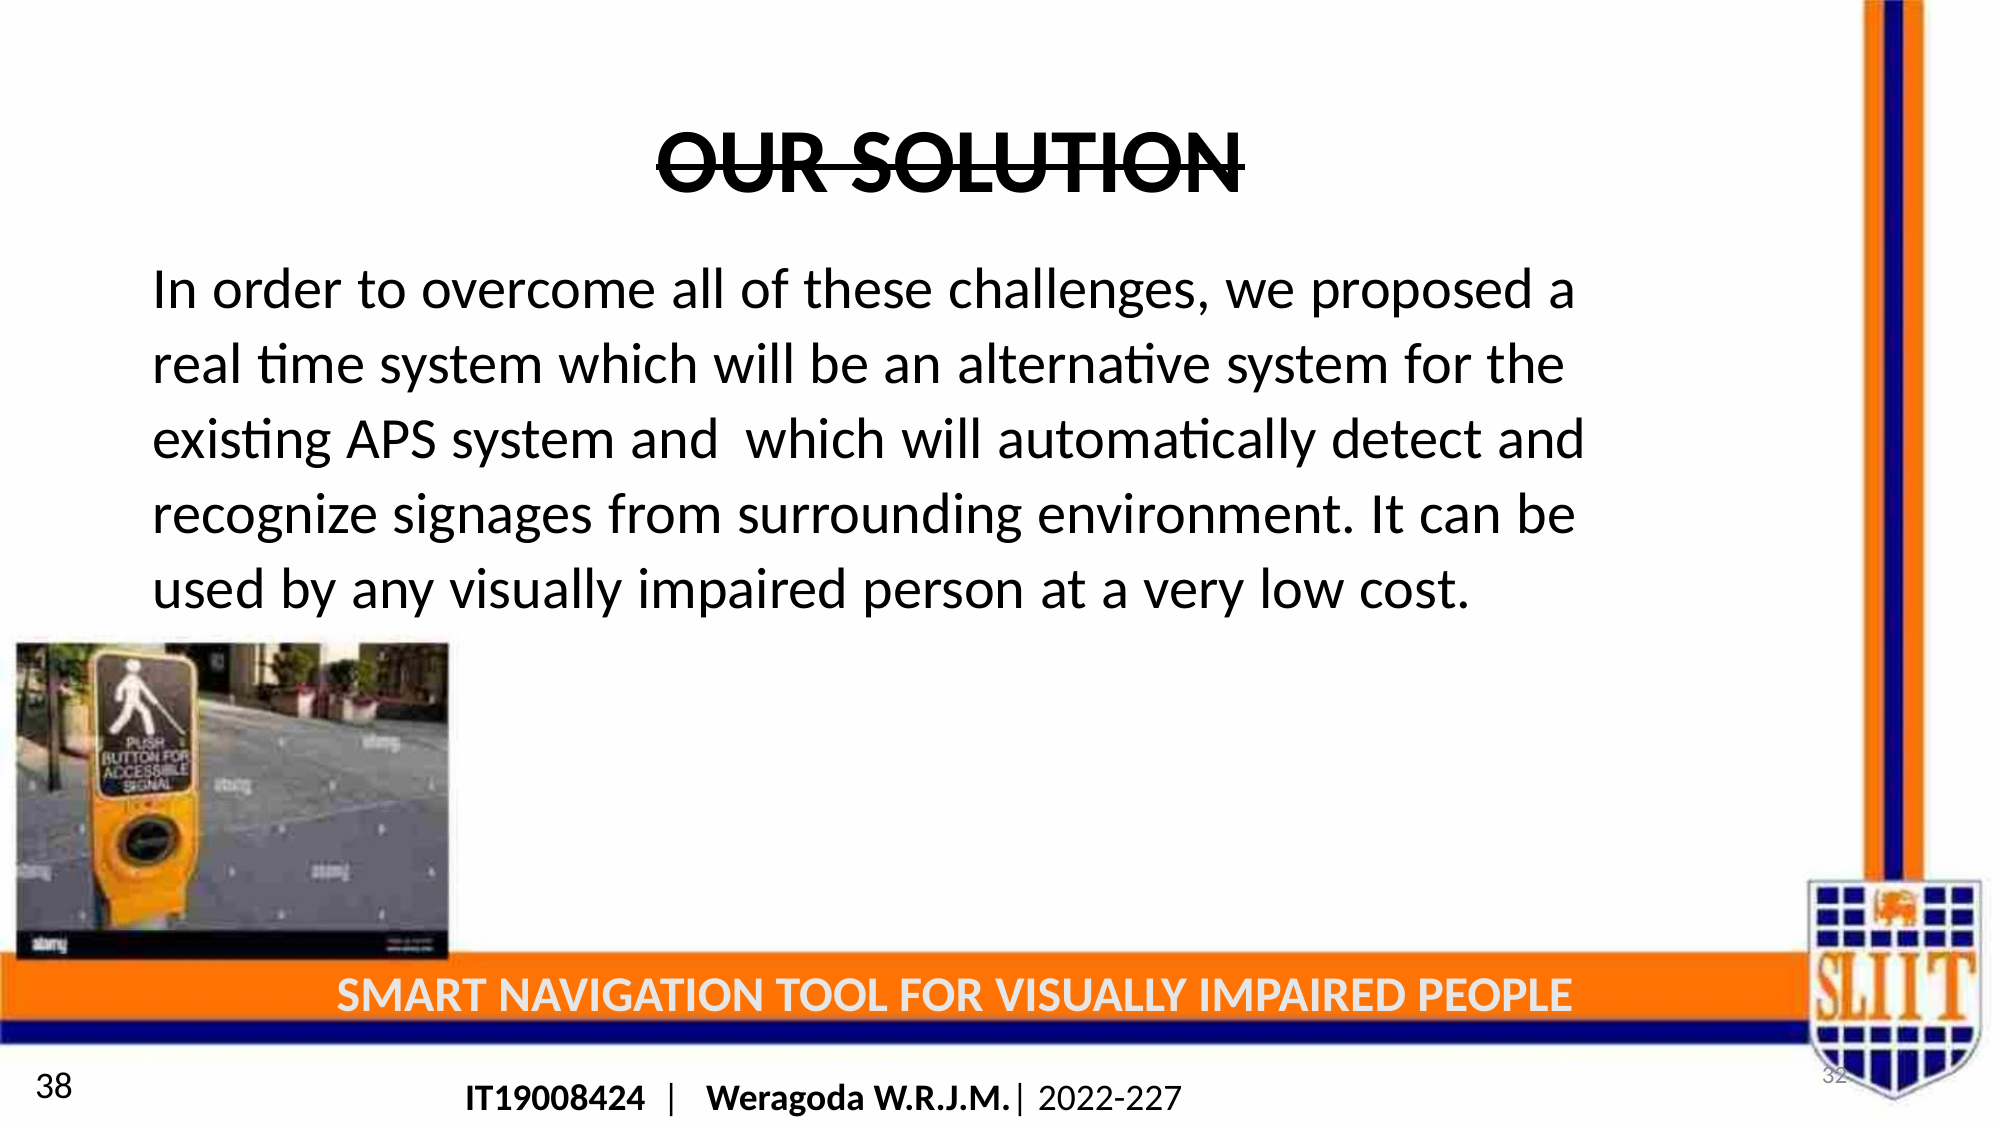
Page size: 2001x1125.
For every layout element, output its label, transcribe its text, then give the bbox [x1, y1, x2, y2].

text_box 32 [1821, 1063, 1873, 1089]
text_box IT19008424 | Weragoda W.R.J.M.| 2022-227 [464, 1080, 1208, 1118]
text_box 38 [35, 1068, 98, 1107]
text_box SMART NAVIGATION TOOL FOR VISUALLY IMPAIRED PEOPLE [336, 971, 1617, 1022]
text_box OUR SOLUTION [655, 119, 1271, 211]
text_box [0, 0, 2000, 1125]
text_box In order to overcome all of these challenges, we proposed a real time system which will be an alternative system for the existing APS system and which will automatically detect and recognize signages from surrounding environment. It can be used by any visually impaired person at a very low cost. [153, 261, 1604, 621]
